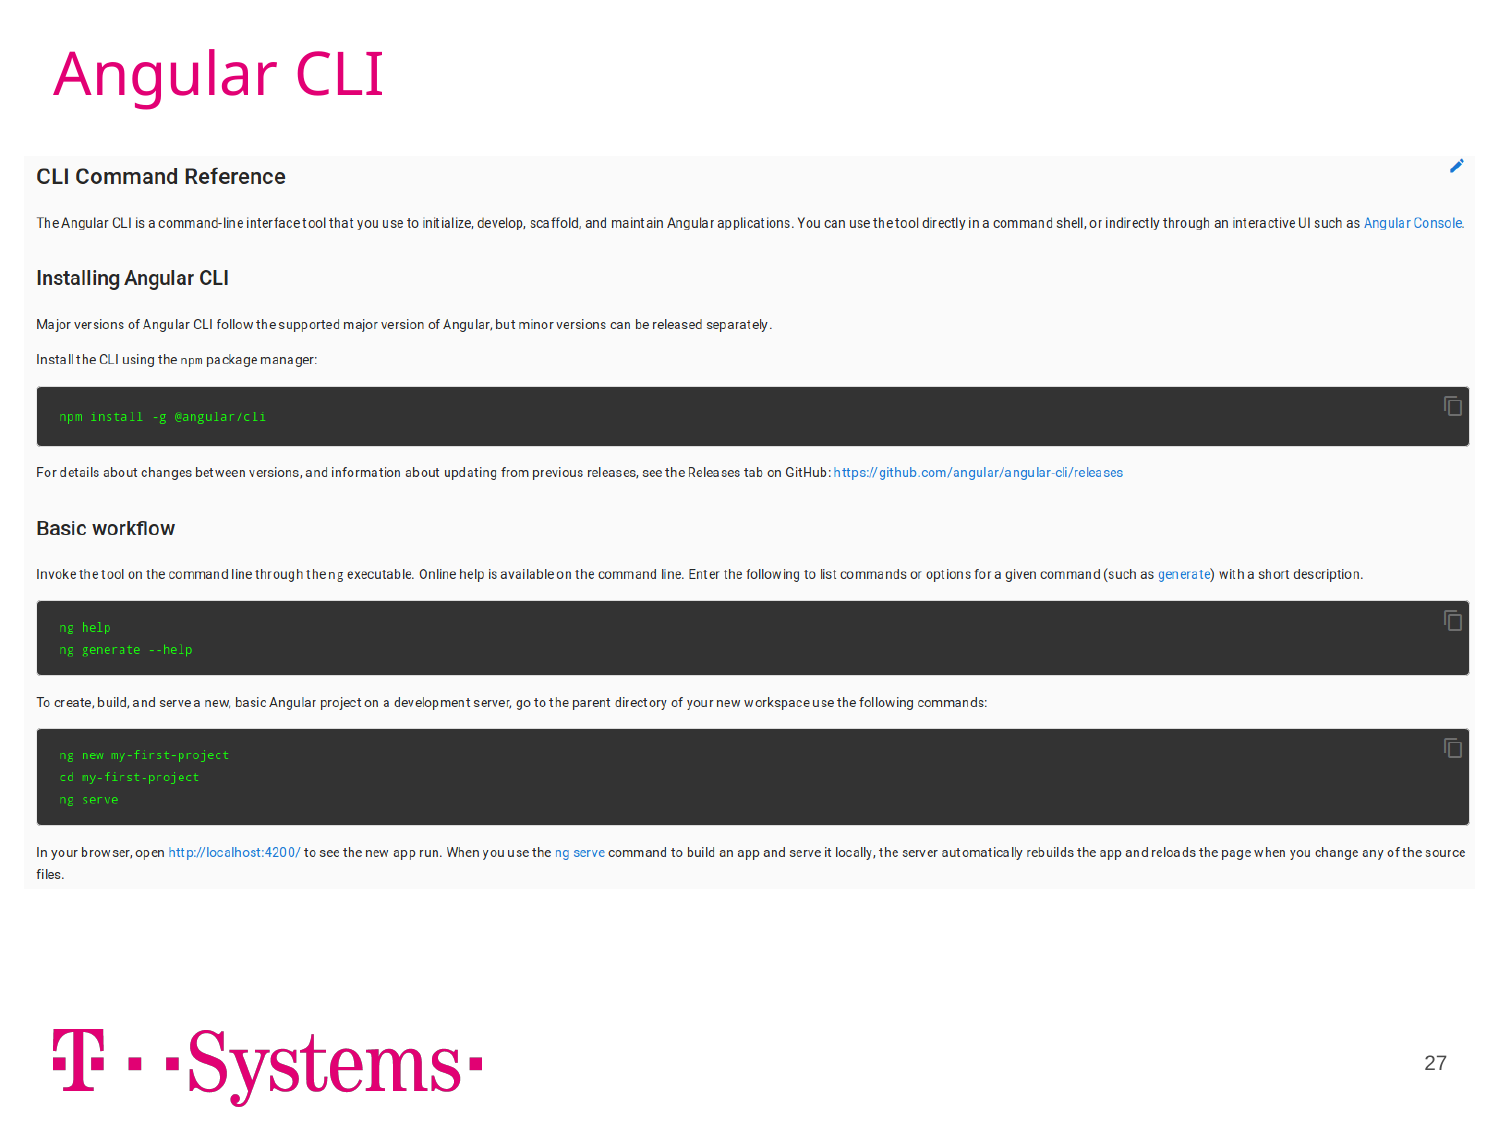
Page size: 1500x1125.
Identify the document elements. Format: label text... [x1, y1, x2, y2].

title Angular CLI [53, 43, 1447, 132]
picture [24, 155, 1476, 889]
picture [53, 1029, 482, 1107]
slide_number 27 [1399, 1038, 1448, 1087]
